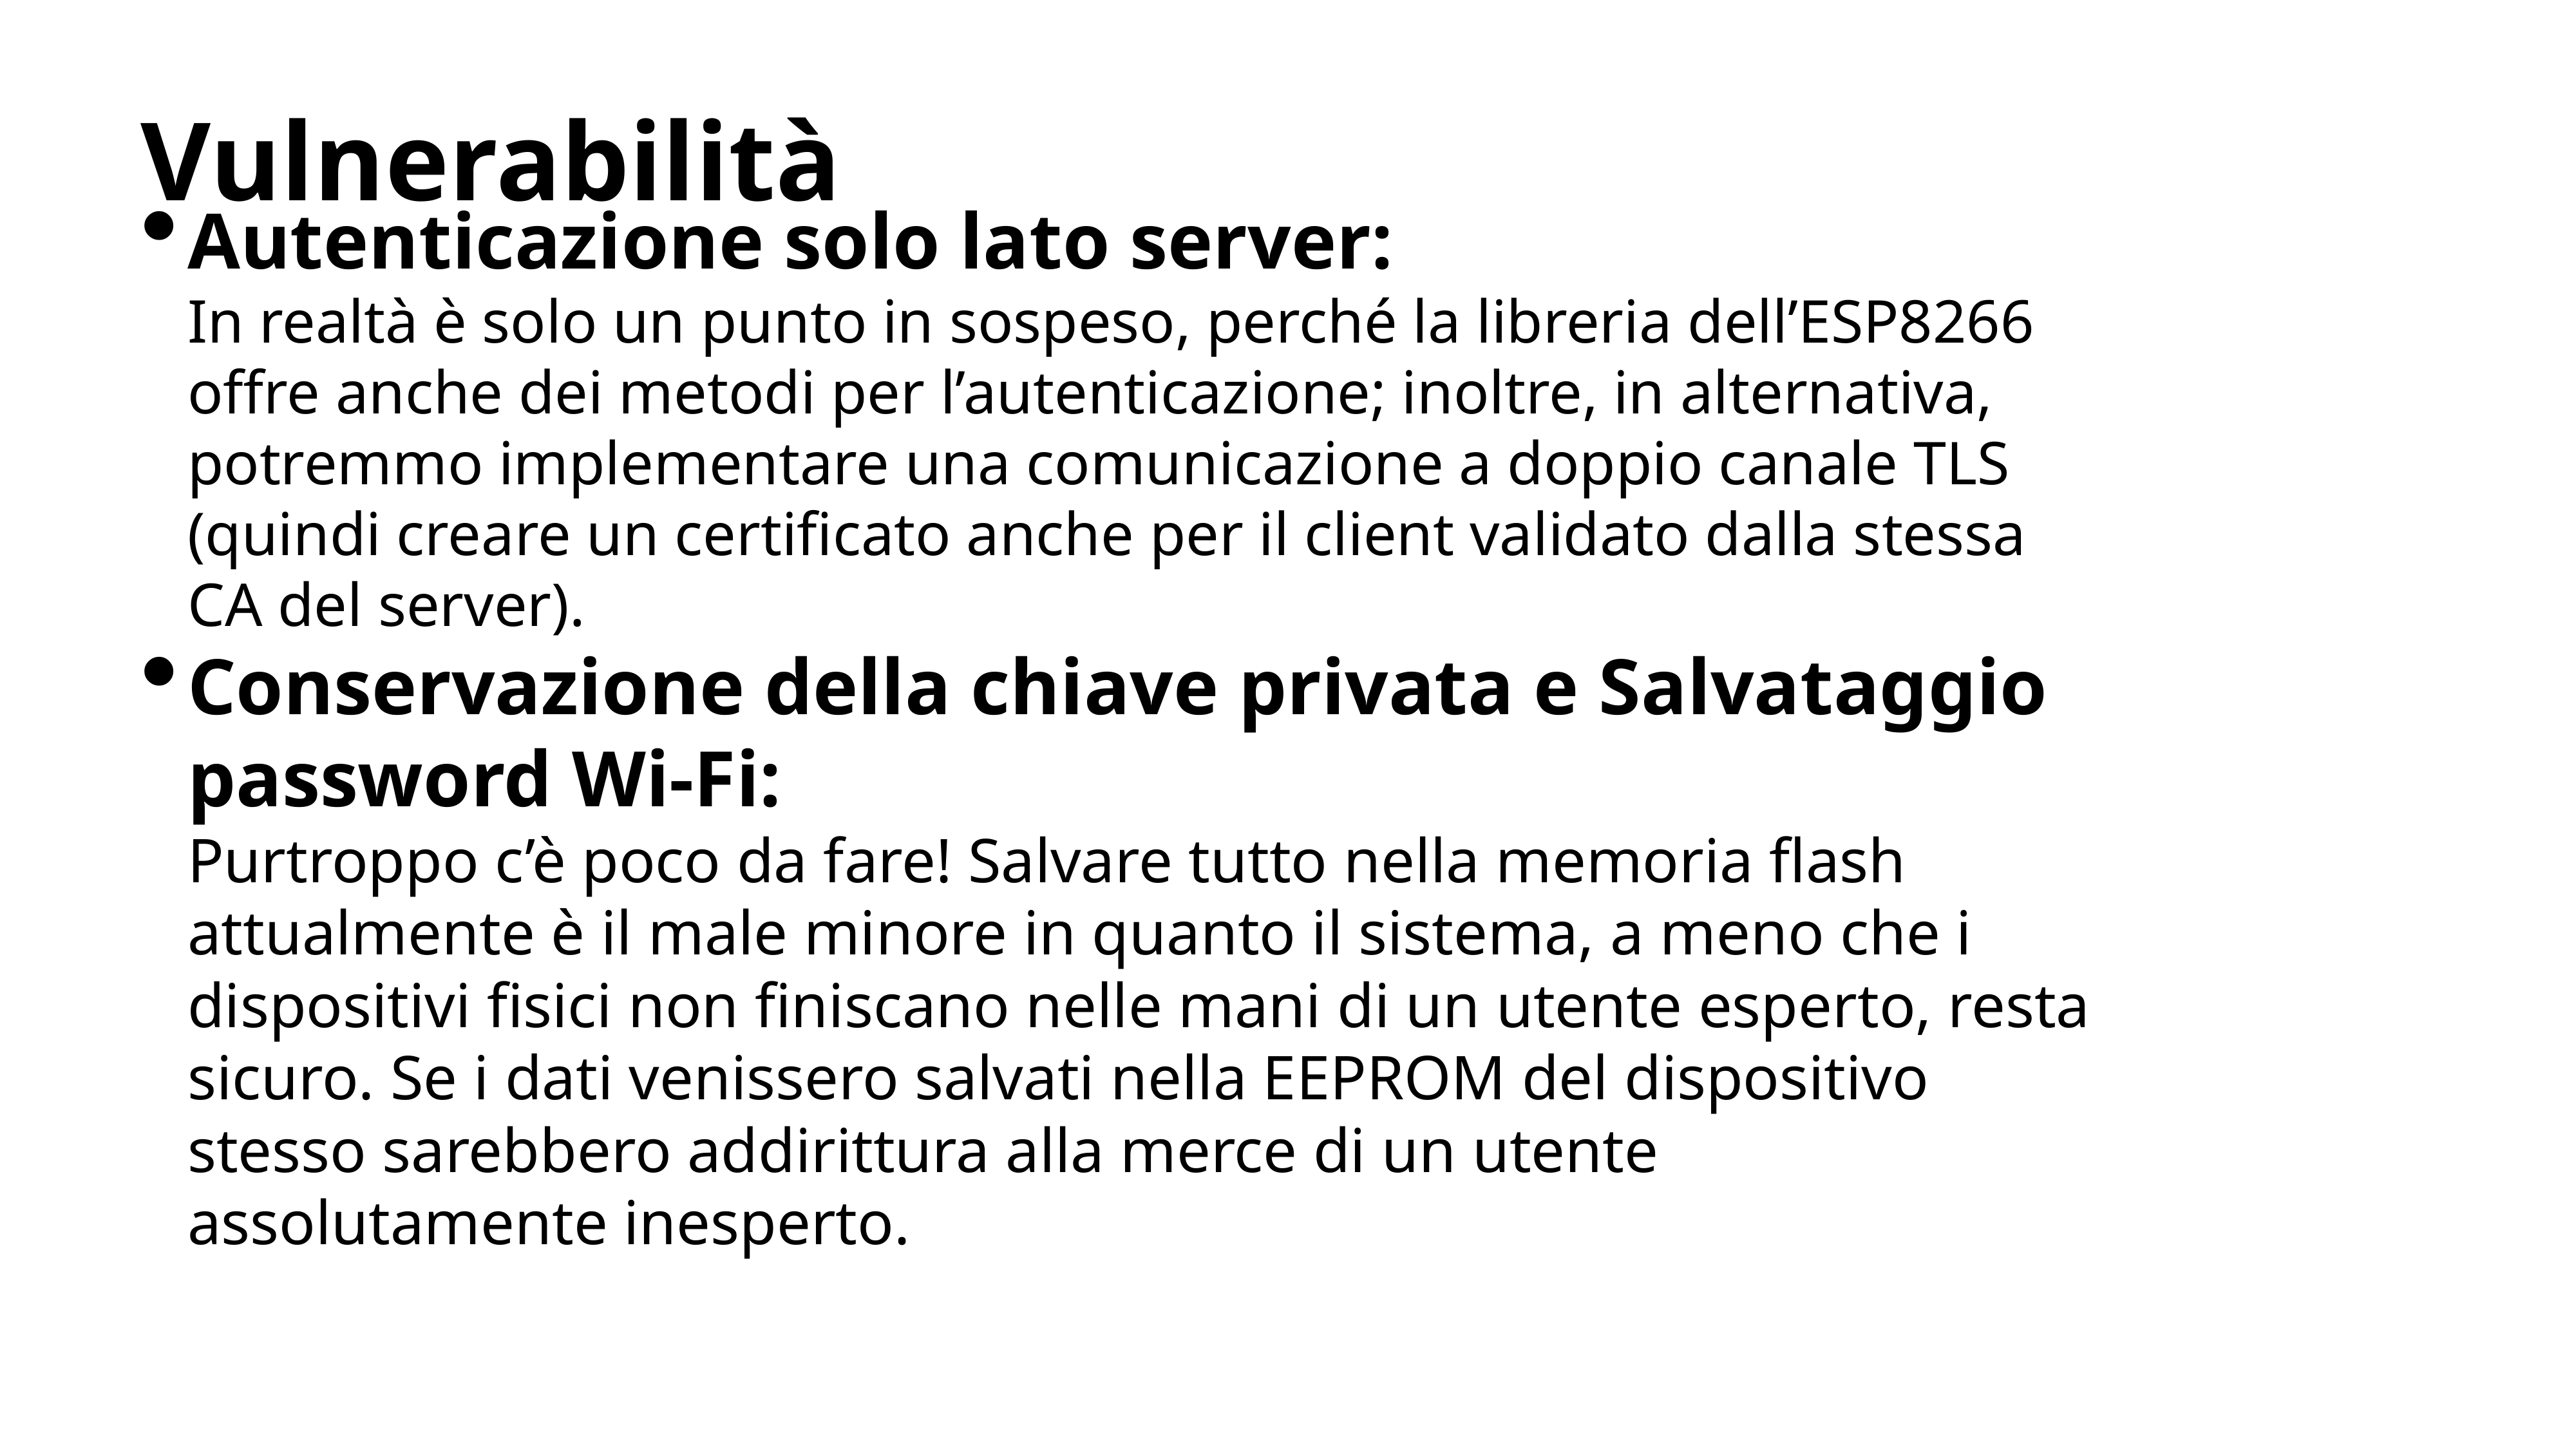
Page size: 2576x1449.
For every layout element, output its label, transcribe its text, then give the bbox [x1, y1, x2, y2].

text_box Autenticazione solo lato server: In realtà è solo un punto in sospeso, perché la libreria dell’ESP8266 offre anche dei metodi per l’autenticazione; inoltre, in alternativa, potremmo implementare una comunicazione a doppio canale TLS (quindi creare un certificato anche per il client validato dalla stessa CA del server). Conservazione della chiave privata e Salvataggio password Wi-Fi: Purtroppo c’è poco da fare! Salvare tutto nella memoria flash attualmente è il male minore in quanto il sistema, a meno che i dispositivi fisici non finiscano nelle mani di un utente esperto, resta sicuro. Se i dati venissero salvati nella EEPROM del dispositivo stesso sarebbero addirittura alla merce di un utente assolutamente inesperto. [133, 185, 2104, 1264]
title Vulnerabilità [133, 86, 1653, 185]
